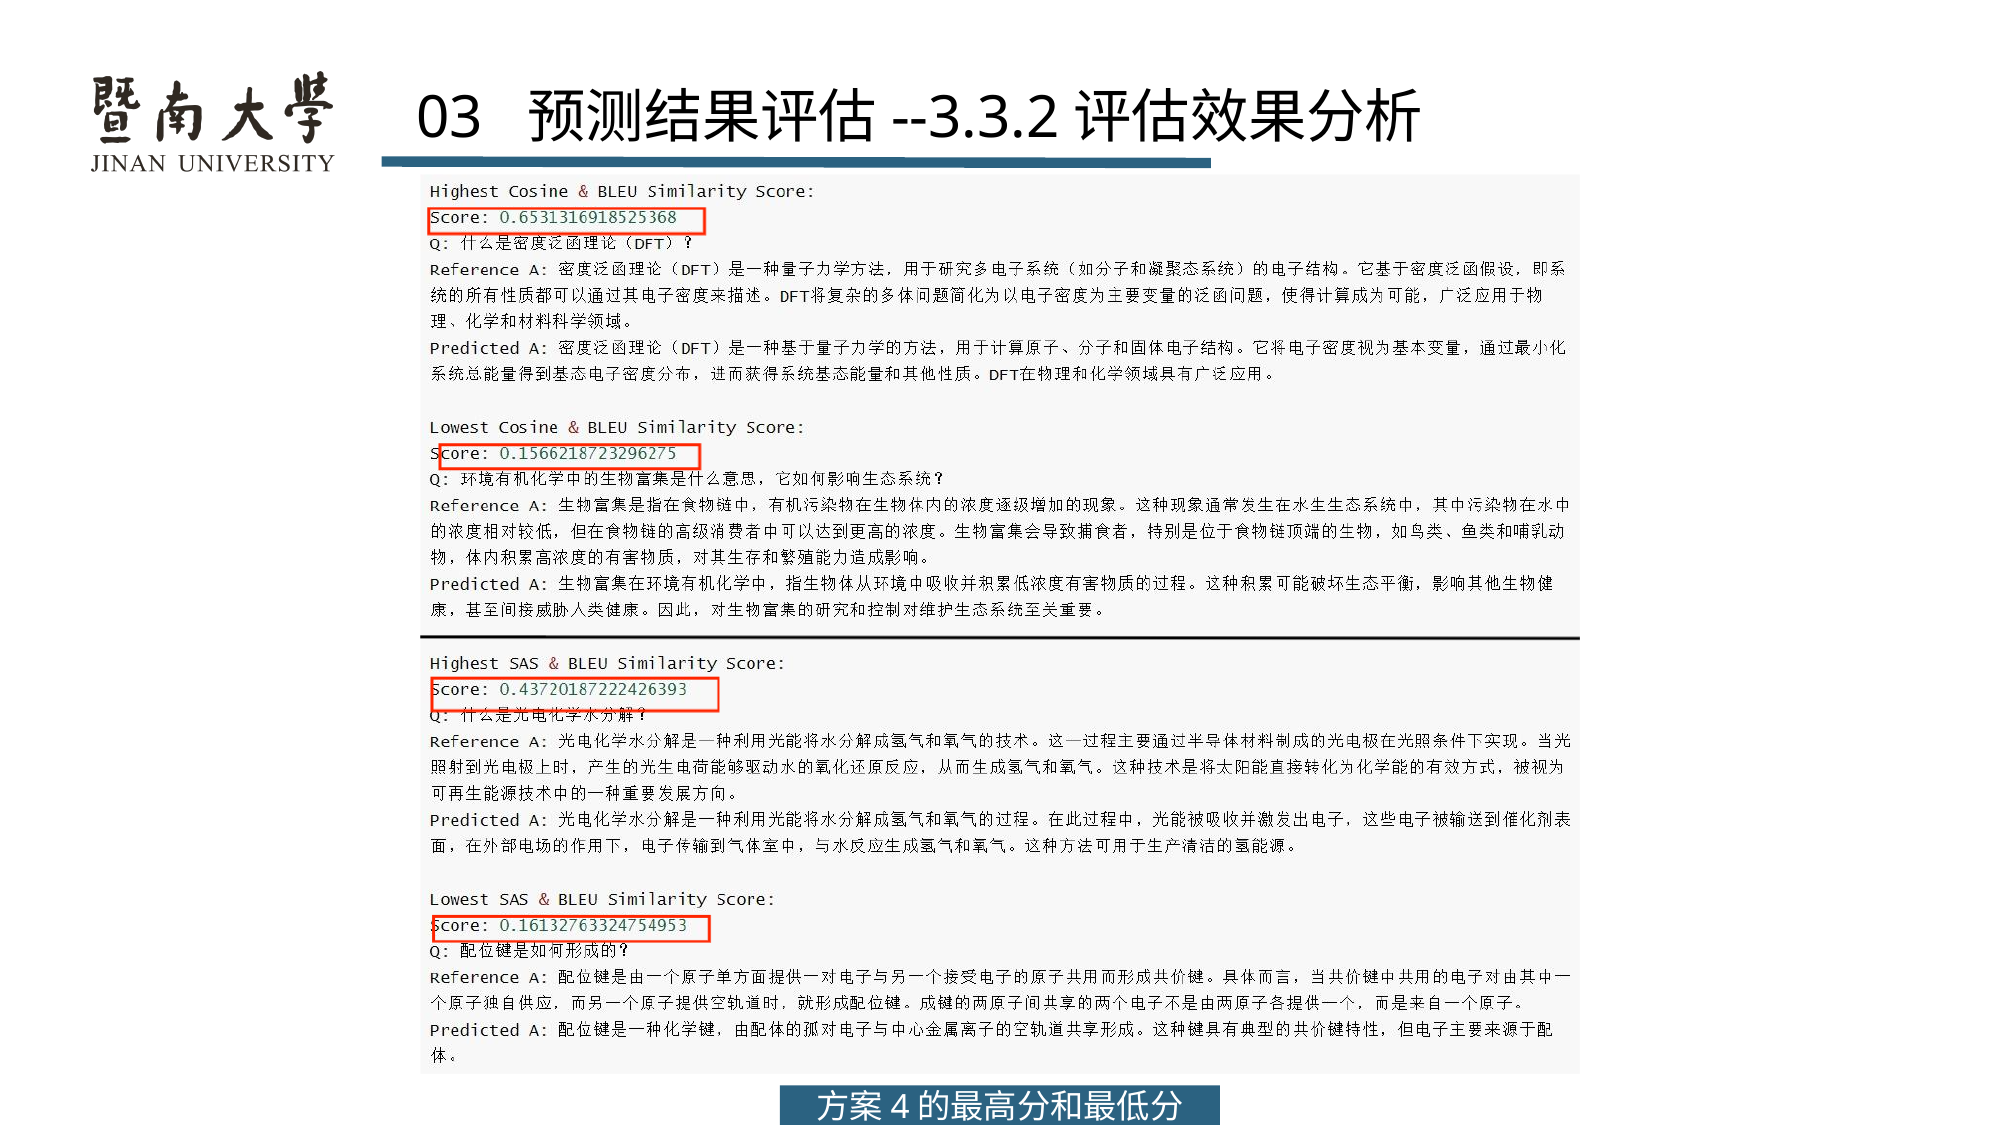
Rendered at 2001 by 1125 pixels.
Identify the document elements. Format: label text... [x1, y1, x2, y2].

text_box 03 预测结果评估--3.3.2评估效果分析 [401, 71, 1438, 157]
picture [419, 173, 1581, 1075]
picture [87, 70, 340, 180]
text_box 方案4的最高分和最低分 [779, 1084, 1221, 1125]
